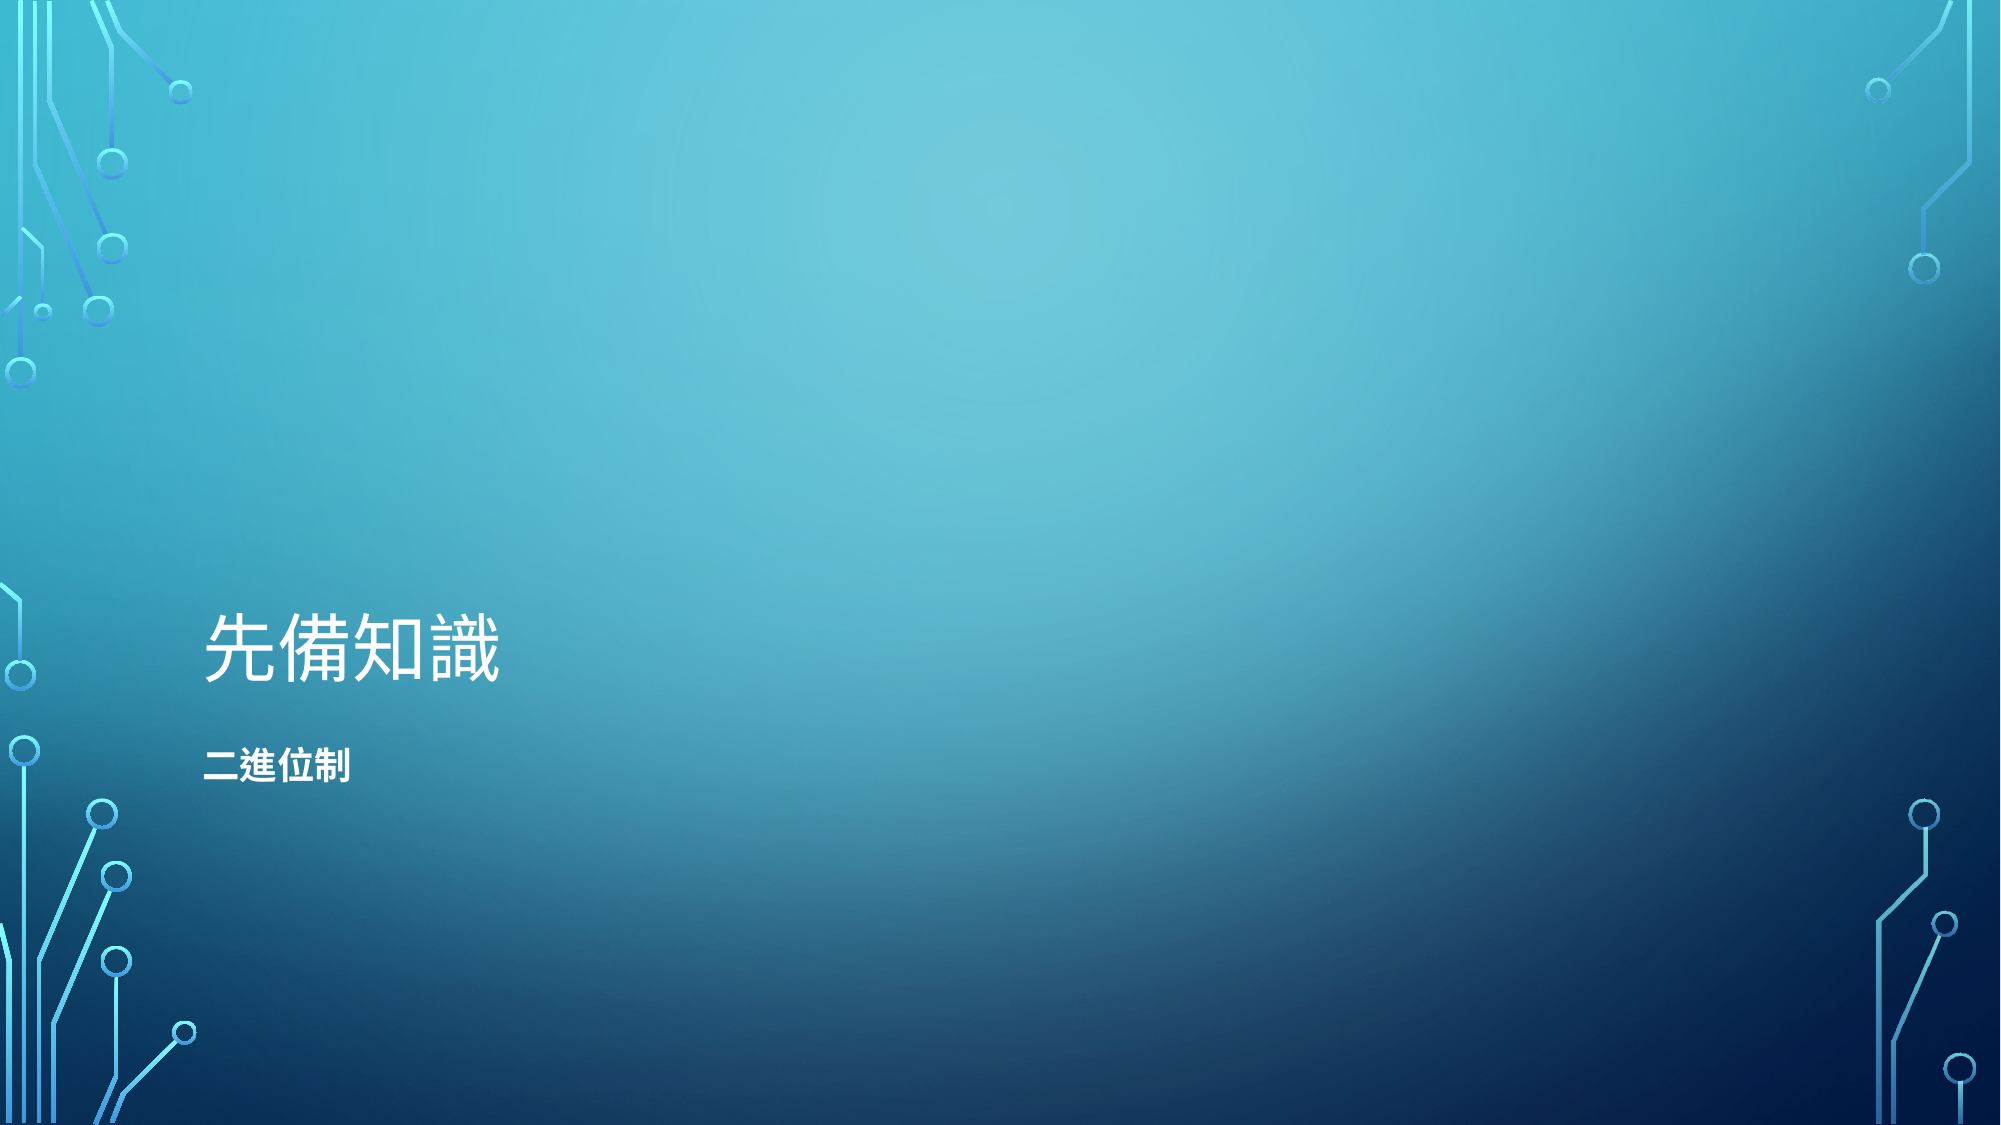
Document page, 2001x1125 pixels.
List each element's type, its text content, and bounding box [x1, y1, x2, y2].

list 二進位制 [187, 725, 1813, 952]
title 先備知識 [187, 232, 1813, 701]
